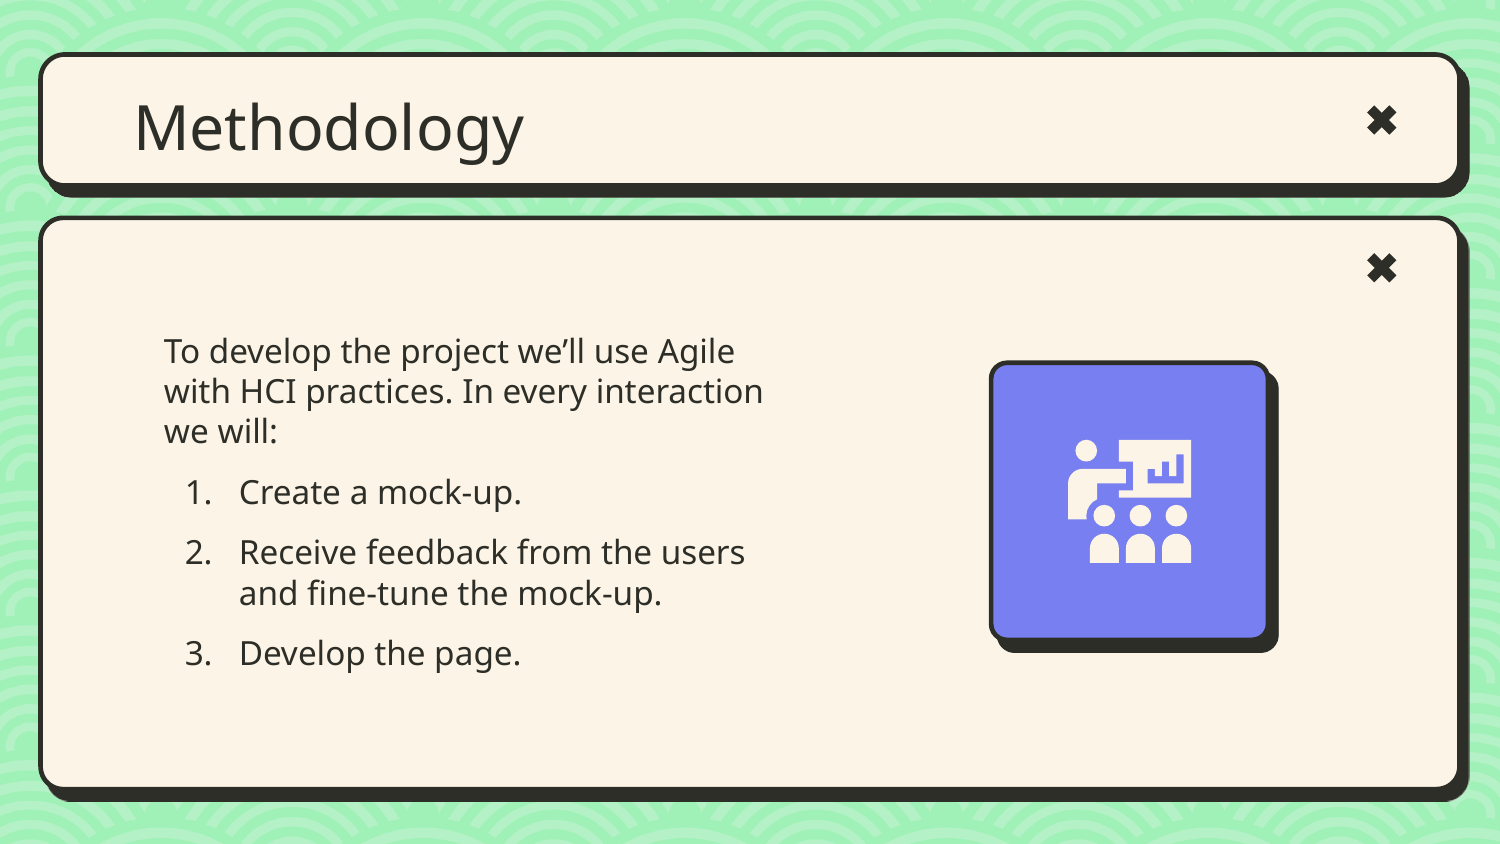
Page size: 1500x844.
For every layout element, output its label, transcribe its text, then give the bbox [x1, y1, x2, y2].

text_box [1067, 439, 1192, 564]
list To develop the project we’ll use Agile with HCI practices. In every interaction we will: Create a mock-up. Receive feedback from the users and fine-tune the mock-up. Develop the page. [148, 253, 815, 750]
title Methodology [118, 72, 1382, 167]
picture [0, 0, 1500, 844]
text_box [991, 362, 1269, 640]
